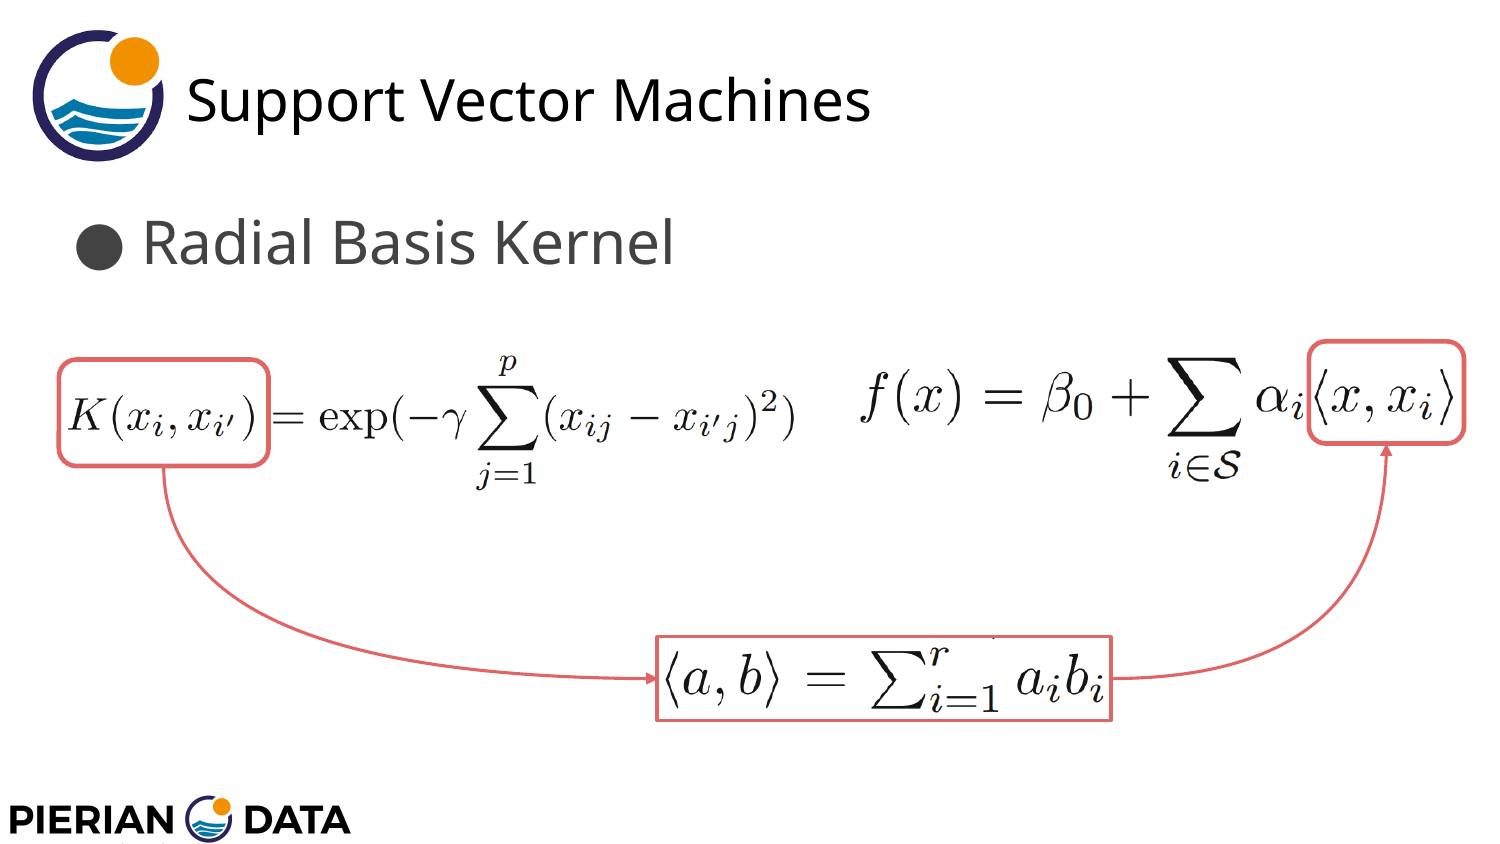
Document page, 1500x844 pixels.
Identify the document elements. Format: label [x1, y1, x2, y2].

picture [0, 787, 368, 844]
picture [518, 328, 799, 497]
text_box [1109, 443, 1387, 679]
picture [658, 637, 1110, 720]
picture [55, 328, 304, 497]
title [172, 48, 1449, 143]
text_box [1459, 346, 1464, 439]
picture [834, 314, 1459, 493]
list [51, 189, 1476, 315]
text_box [304, 324, 518, 821]
picture [24, 24, 172, 167]
